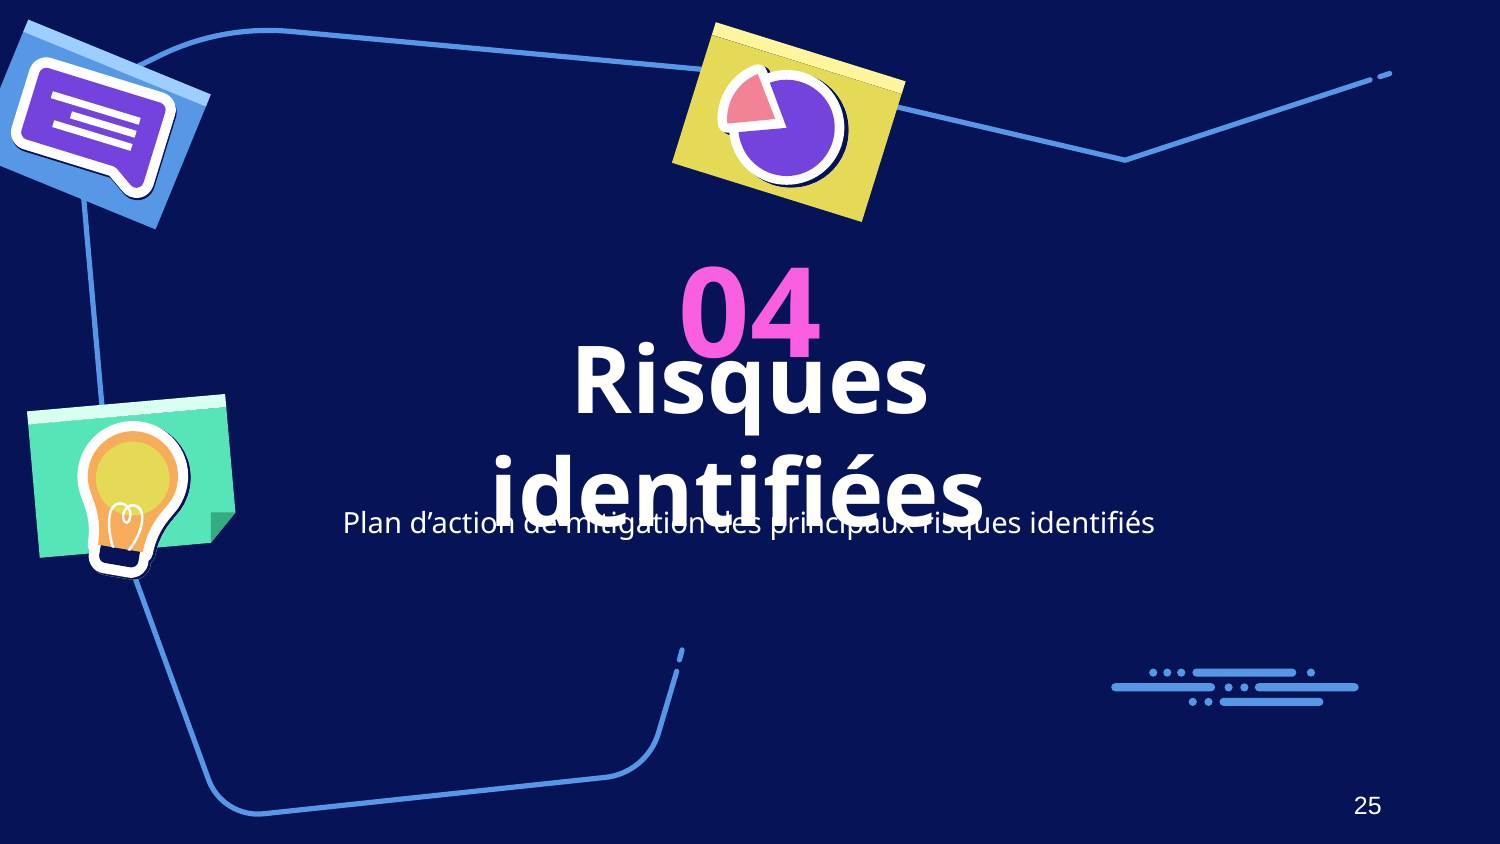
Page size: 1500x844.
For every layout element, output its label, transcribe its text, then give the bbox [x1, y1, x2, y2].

subtitle Plan d’action de mitigation des principaux risques identifiés [301, 498, 1197, 546]
title 04 [491, 261, 1009, 355]
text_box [1110, 668, 1359, 707]
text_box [671, 21, 906, 223]
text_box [26, 393, 236, 579]
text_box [0, 49, 192, 200]
title Risques identifiées [302, 394, 1198, 471]
slide_number 25 [1059, 782, 1397, 828]
